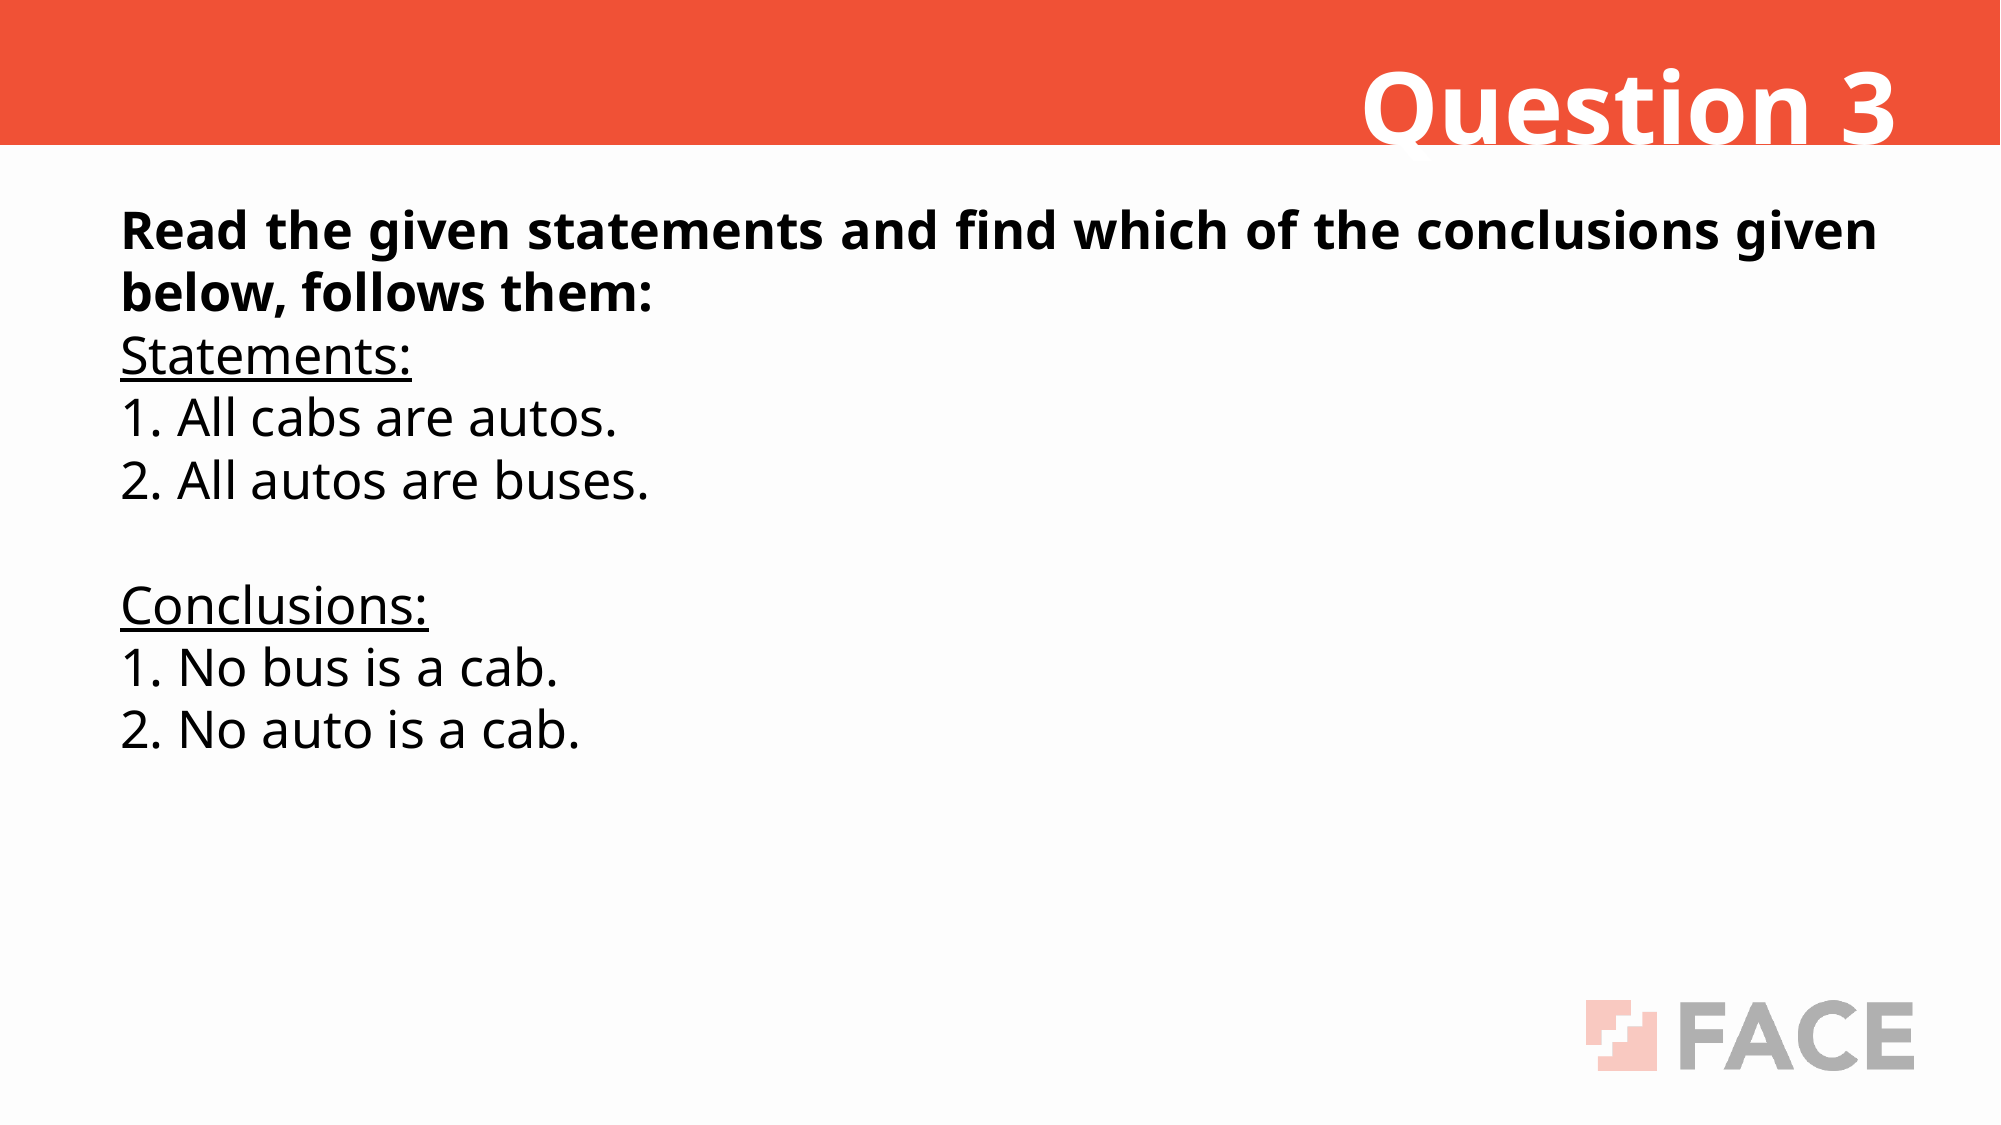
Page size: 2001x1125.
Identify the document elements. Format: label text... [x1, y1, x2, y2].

picture [1586, 1000, 1914, 1072]
text_box Read the given statements and find which of the conclusions given below, follows them: Statements: 1. All cabs are autos. 2. All autos are buses. Conclusions: 1. No bus is a cab. 2. No auto is a cab. [105, 189, 1895, 767]
text_box [0, 0, 2000, 147]
text_box Question 3 [638, 37, 1914, 173]
